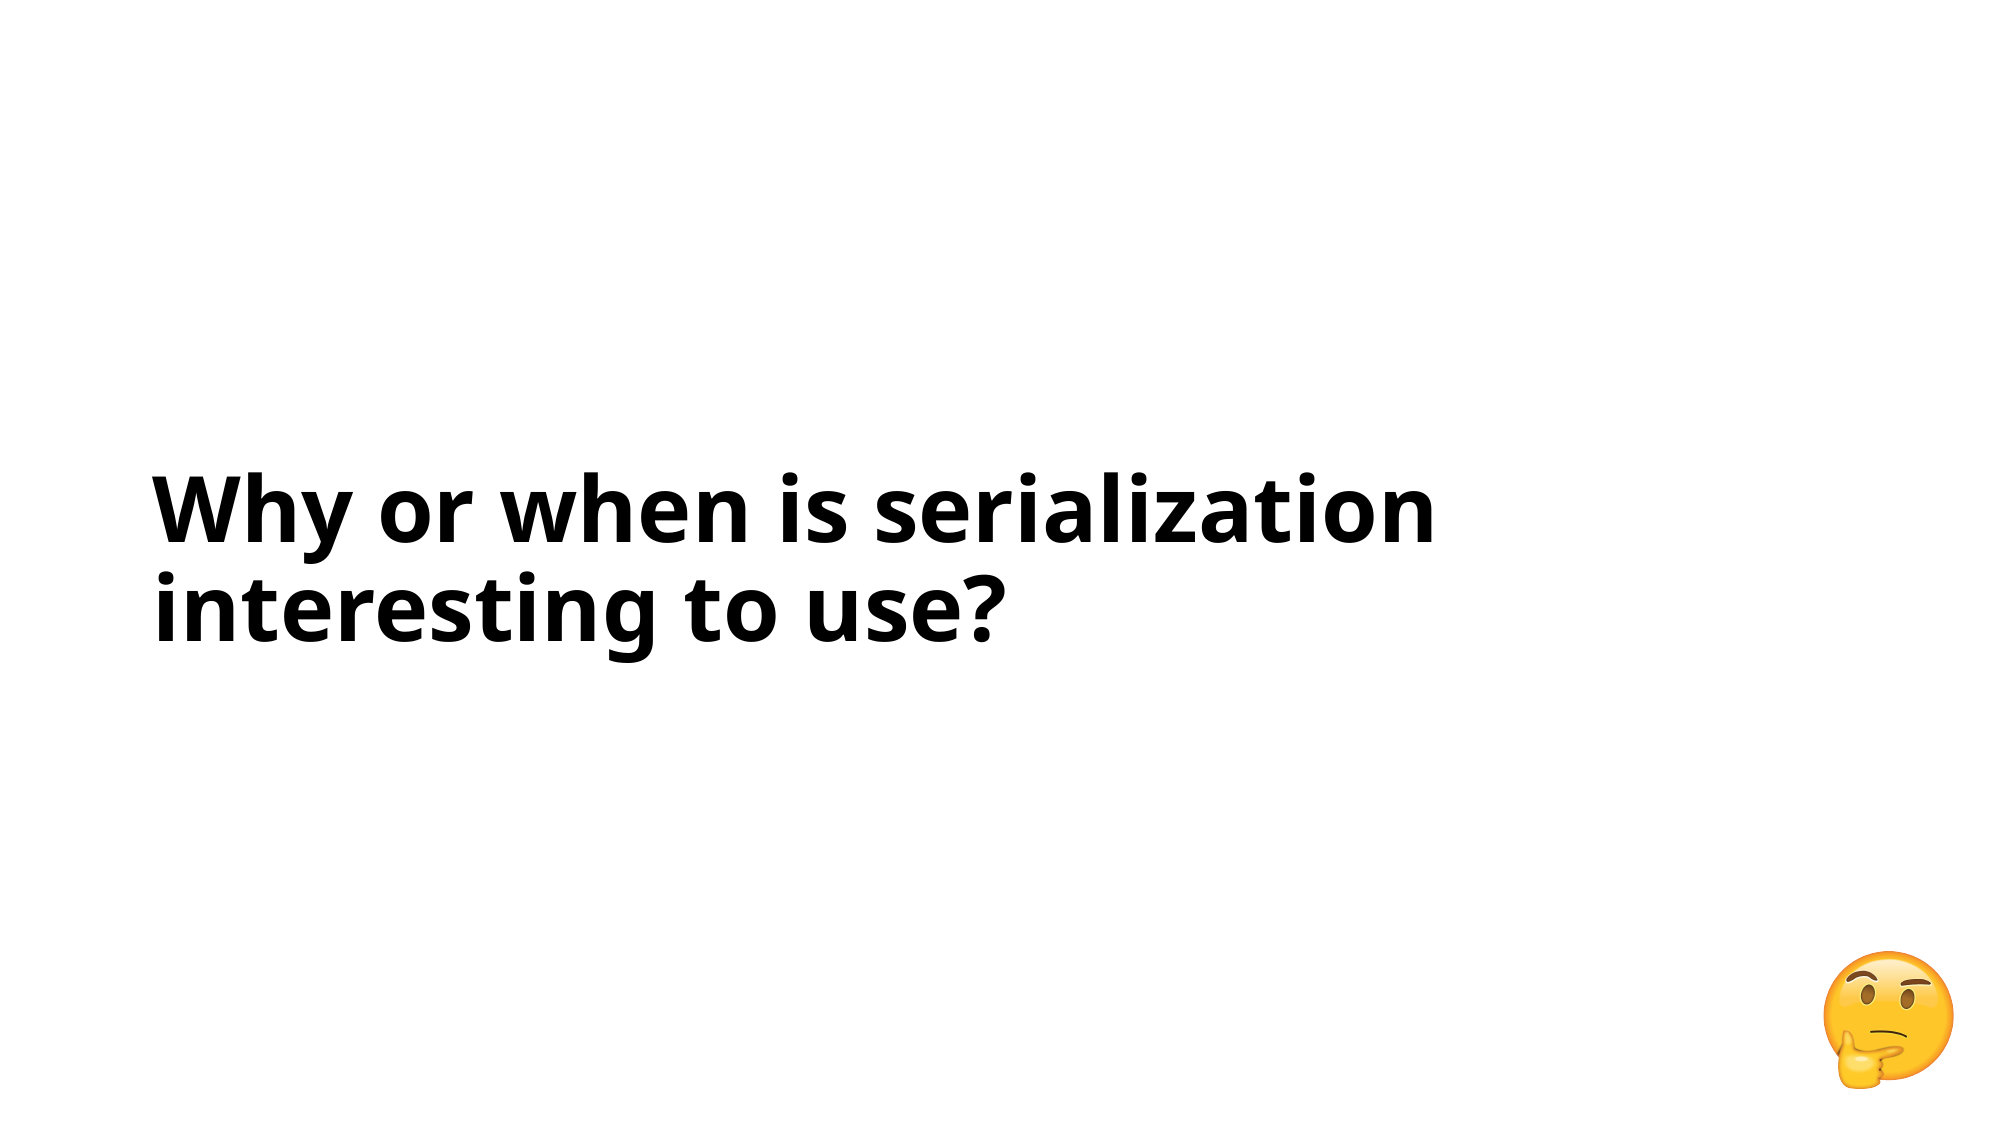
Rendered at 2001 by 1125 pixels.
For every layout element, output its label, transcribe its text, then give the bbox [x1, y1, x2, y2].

picture [1819, 951, 1958, 1089]
title Why or when is serialization interesting to use? [137, 453, 1863, 672]
